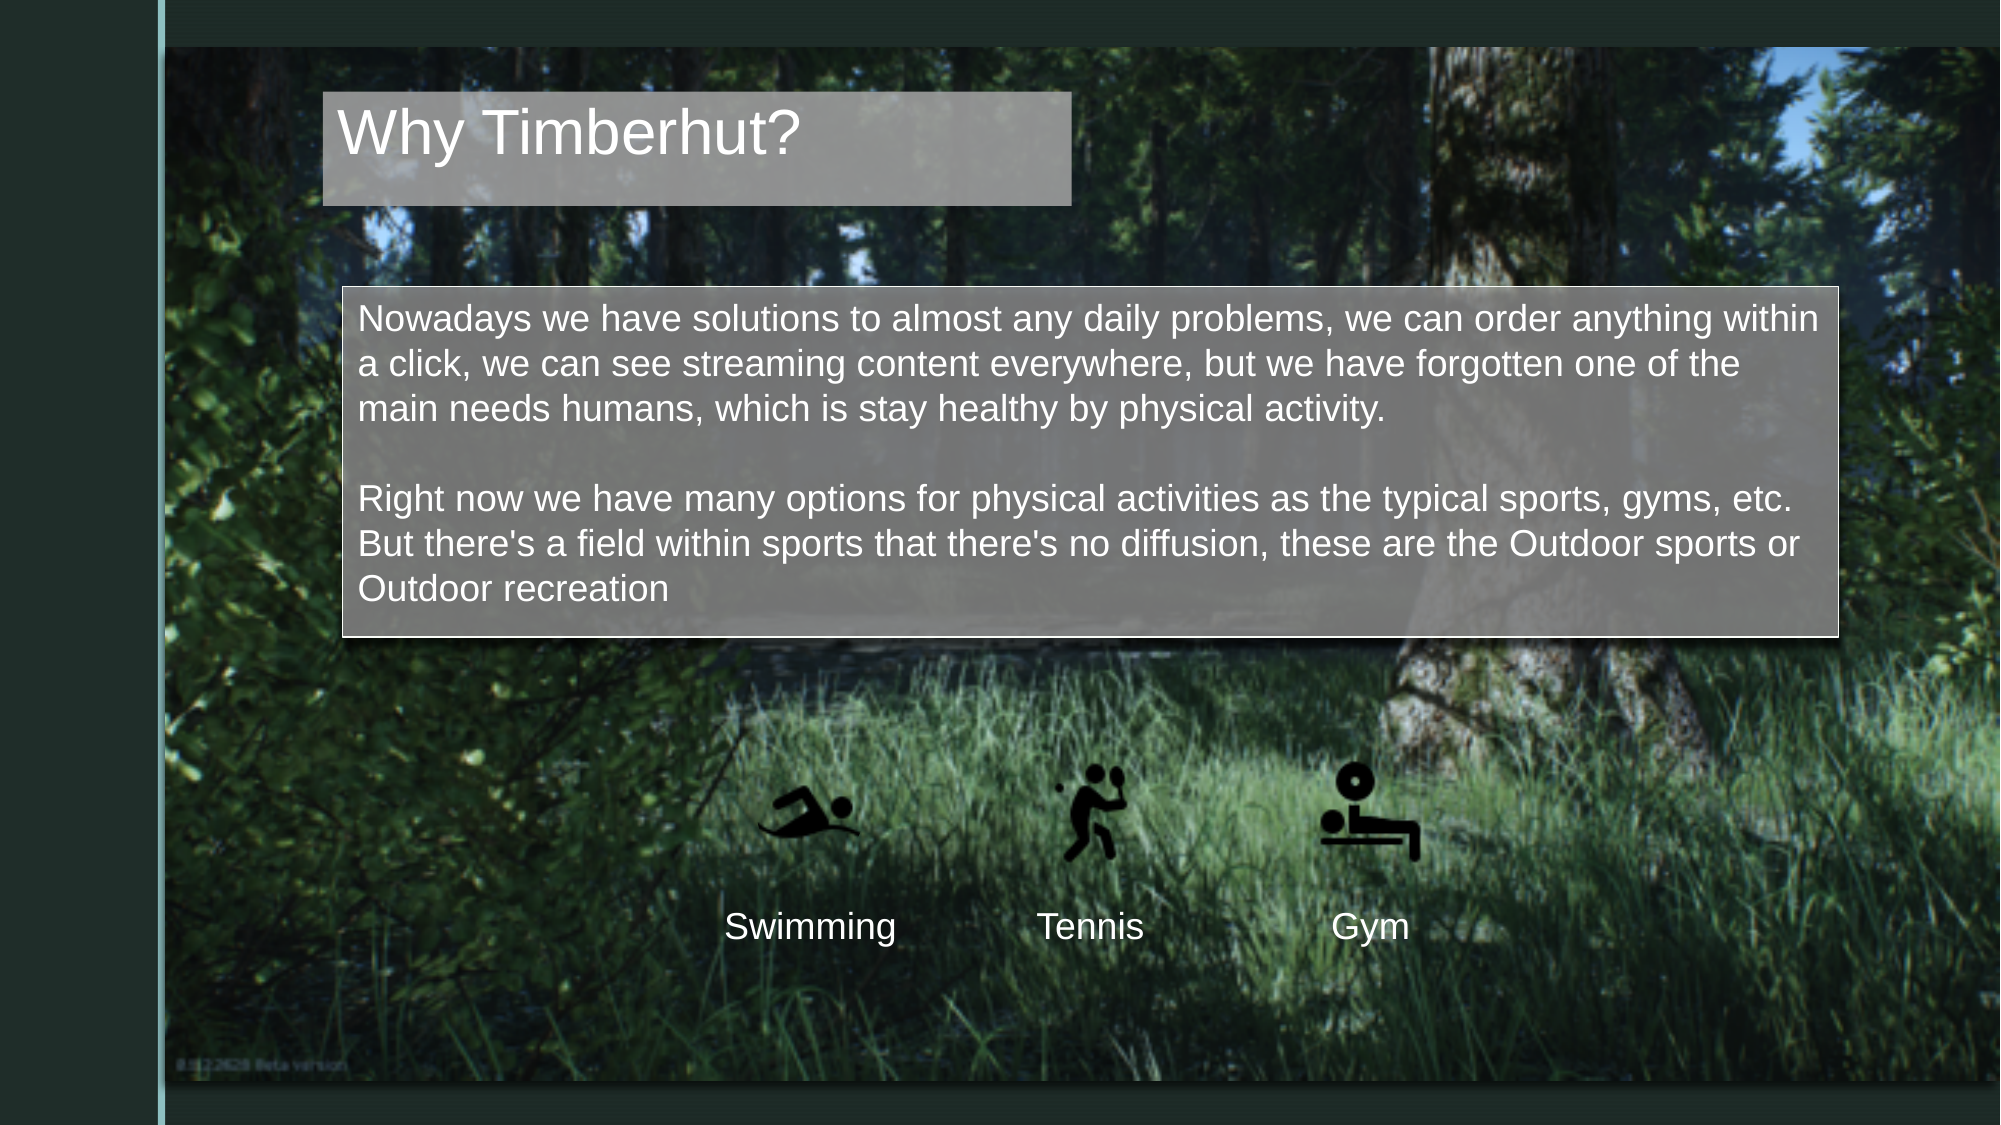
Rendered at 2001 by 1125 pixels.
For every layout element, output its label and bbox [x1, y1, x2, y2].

text_box [690, 758, 1491, 998]
picture [0, 0, 2000, 1125]
